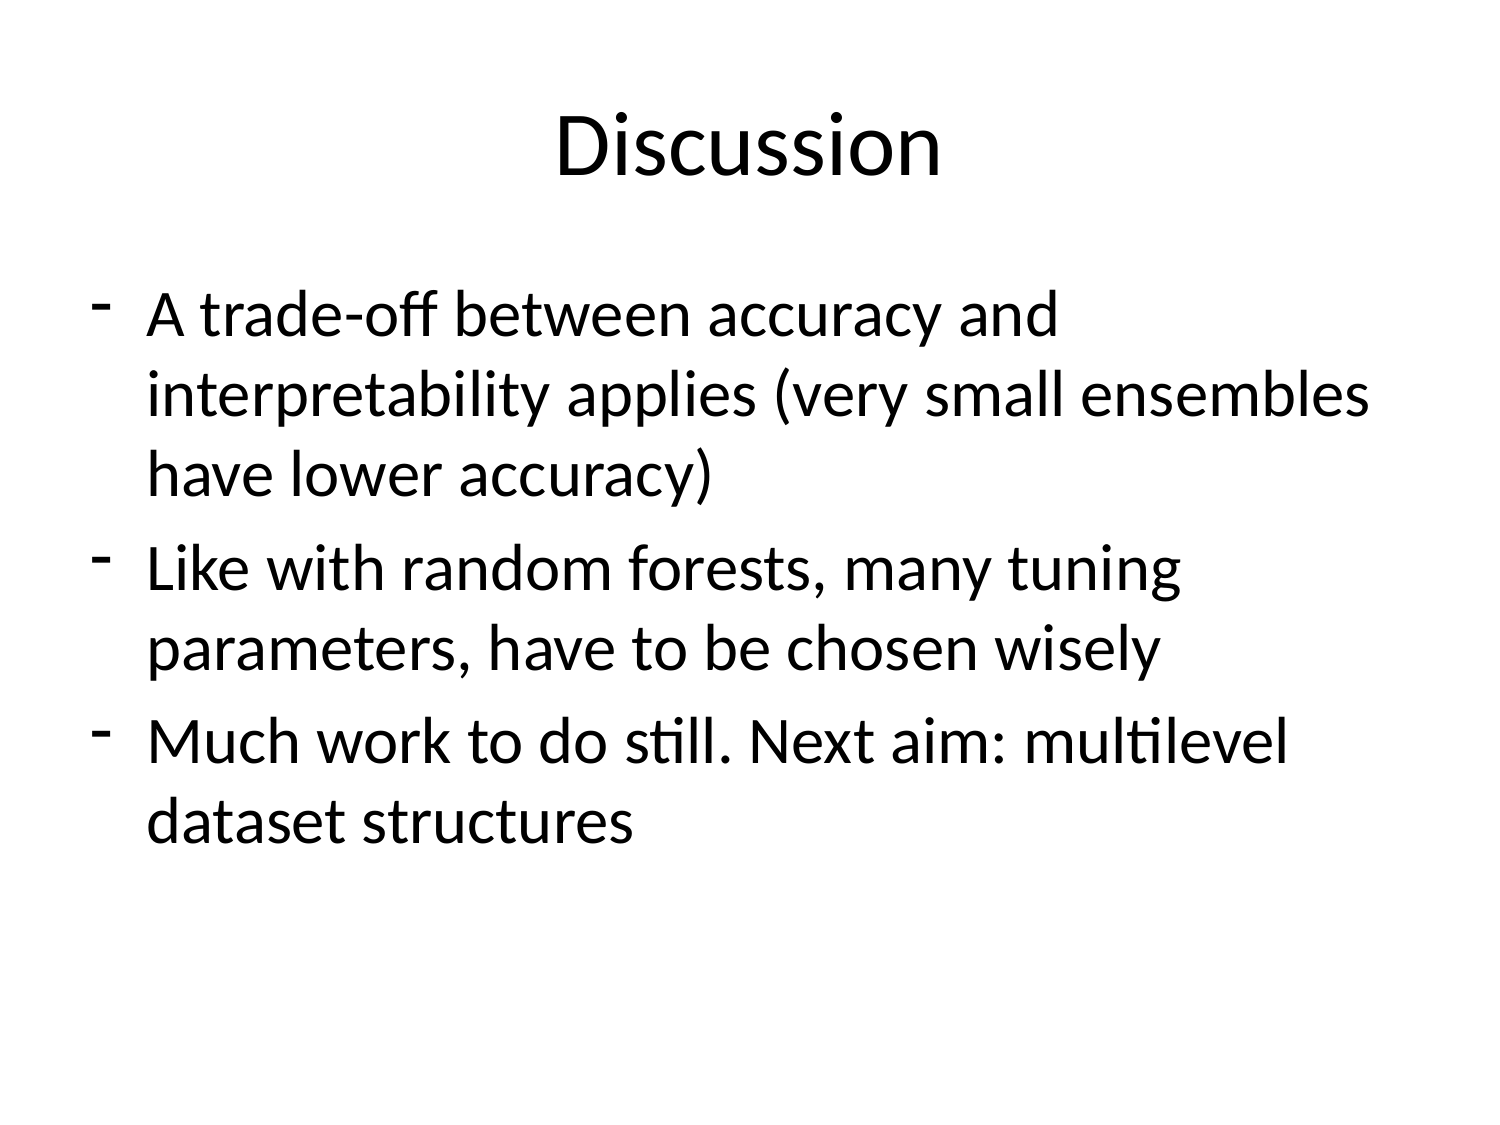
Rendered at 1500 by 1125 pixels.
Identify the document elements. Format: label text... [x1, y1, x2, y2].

title Discussion [75, 45, 1425, 233]
list A trade-off between accuracy and interpretability applies (very small ensembles have lower accuracy) Like with random forests, many tuning parameters, have to be chosen wisely Much work to do still. Next aim: multilevel dataset structures [75, 262, 1425, 1005]
